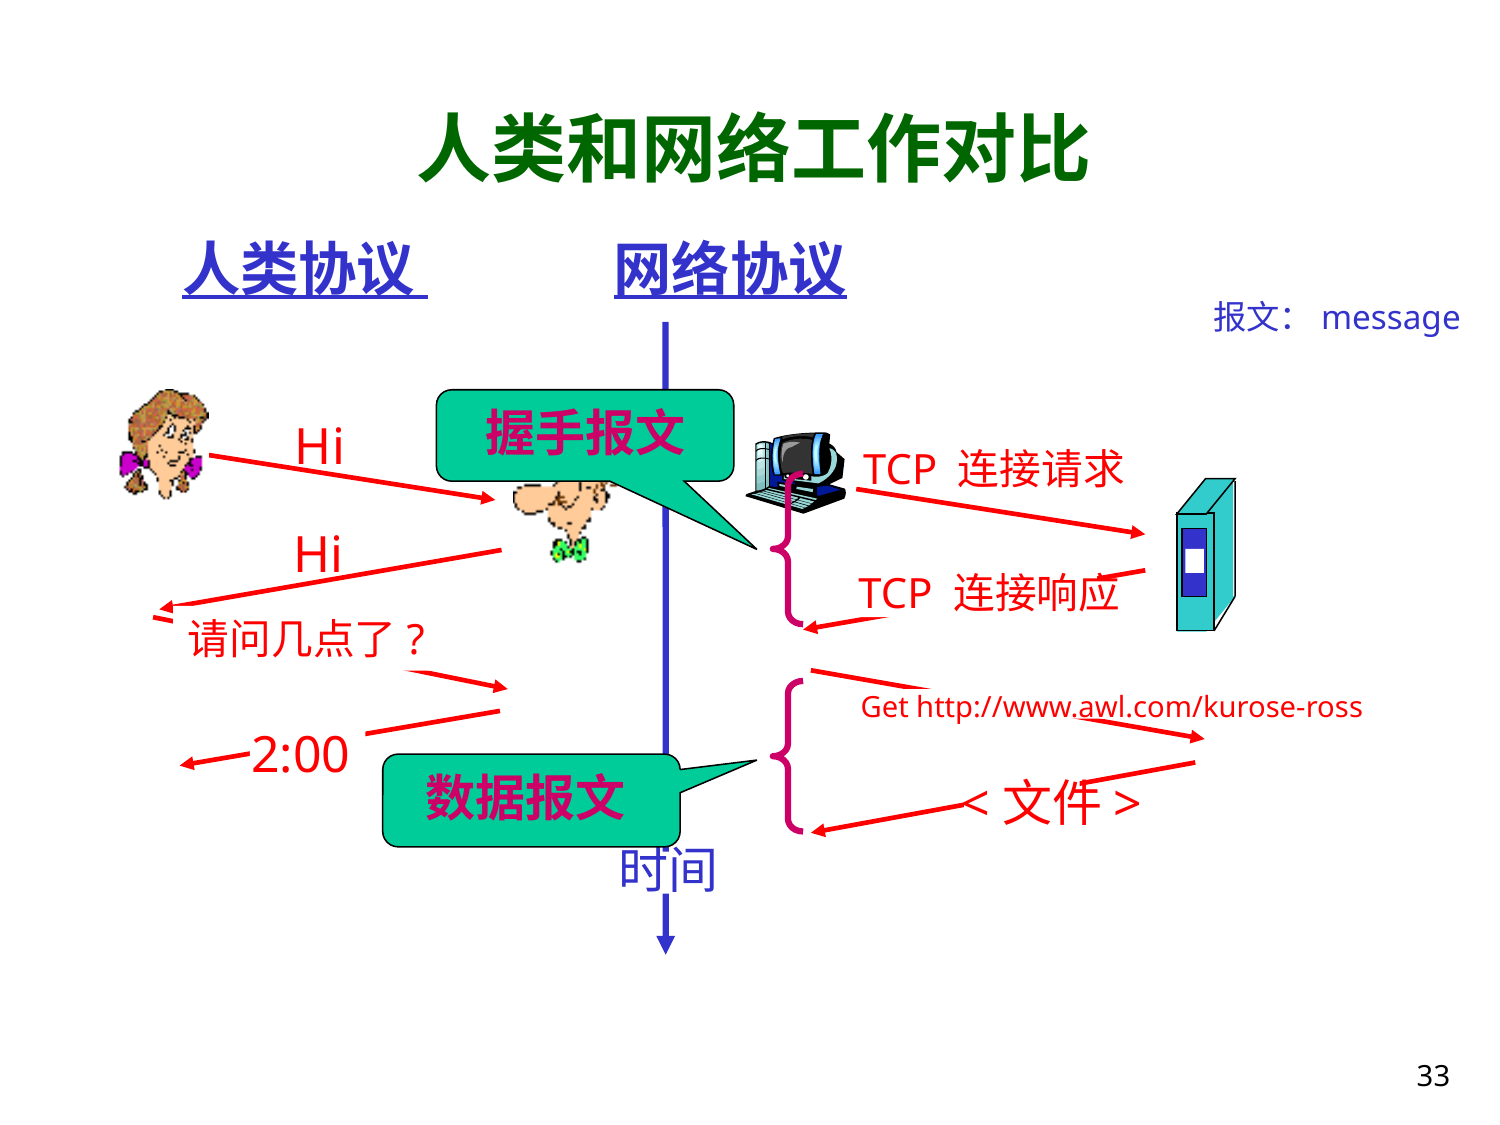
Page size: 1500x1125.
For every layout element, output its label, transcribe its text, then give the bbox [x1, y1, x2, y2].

text_box [856, 488, 1146, 539]
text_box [175, 605, 437, 708]
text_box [845, 559, 1133, 625]
text_box [659, 907, 672, 955]
text_box Hi [278, 515, 359, 591]
text_box [803, 621, 845, 634]
text_box [772, 514, 804, 625]
picture [513, 454, 625, 568]
text_box [159, 601, 173, 614]
text_box [772, 680, 804, 832]
text_box [810, 807, 948, 837]
text_box TCP 连接请求 [848, 435, 1149, 501]
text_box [948, 763, 1155, 840]
text_box [437, 674, 508, 693]
title 人类和网络工作对比 [87, 78, 1421, 215]
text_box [1176, 478, 1236, 632]
picture [116, 389, 209, 504]
text_box 数据报文 [382, 754, 757, 847]
text_box [360, 478, 496, 505]
slide_number 33 [1362, 1050, 1466, 1125]
text_box 握手报文 [436, 389, 757, 550]
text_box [603, 831, 734, 907]
text_box Hi [280, 407, 360, 483]
text_box [179, 756, 234, 770]
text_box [745, 431, 848, 514]
text_box 报文：message [1198, 289, 1476, 344]
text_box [845, 680, 1469, 731]
text_box [1158, 731, 1205, 743]
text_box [234, 715, 367, 792]
list 人类协议 网络协议 [87, 224, 1363, 338]
